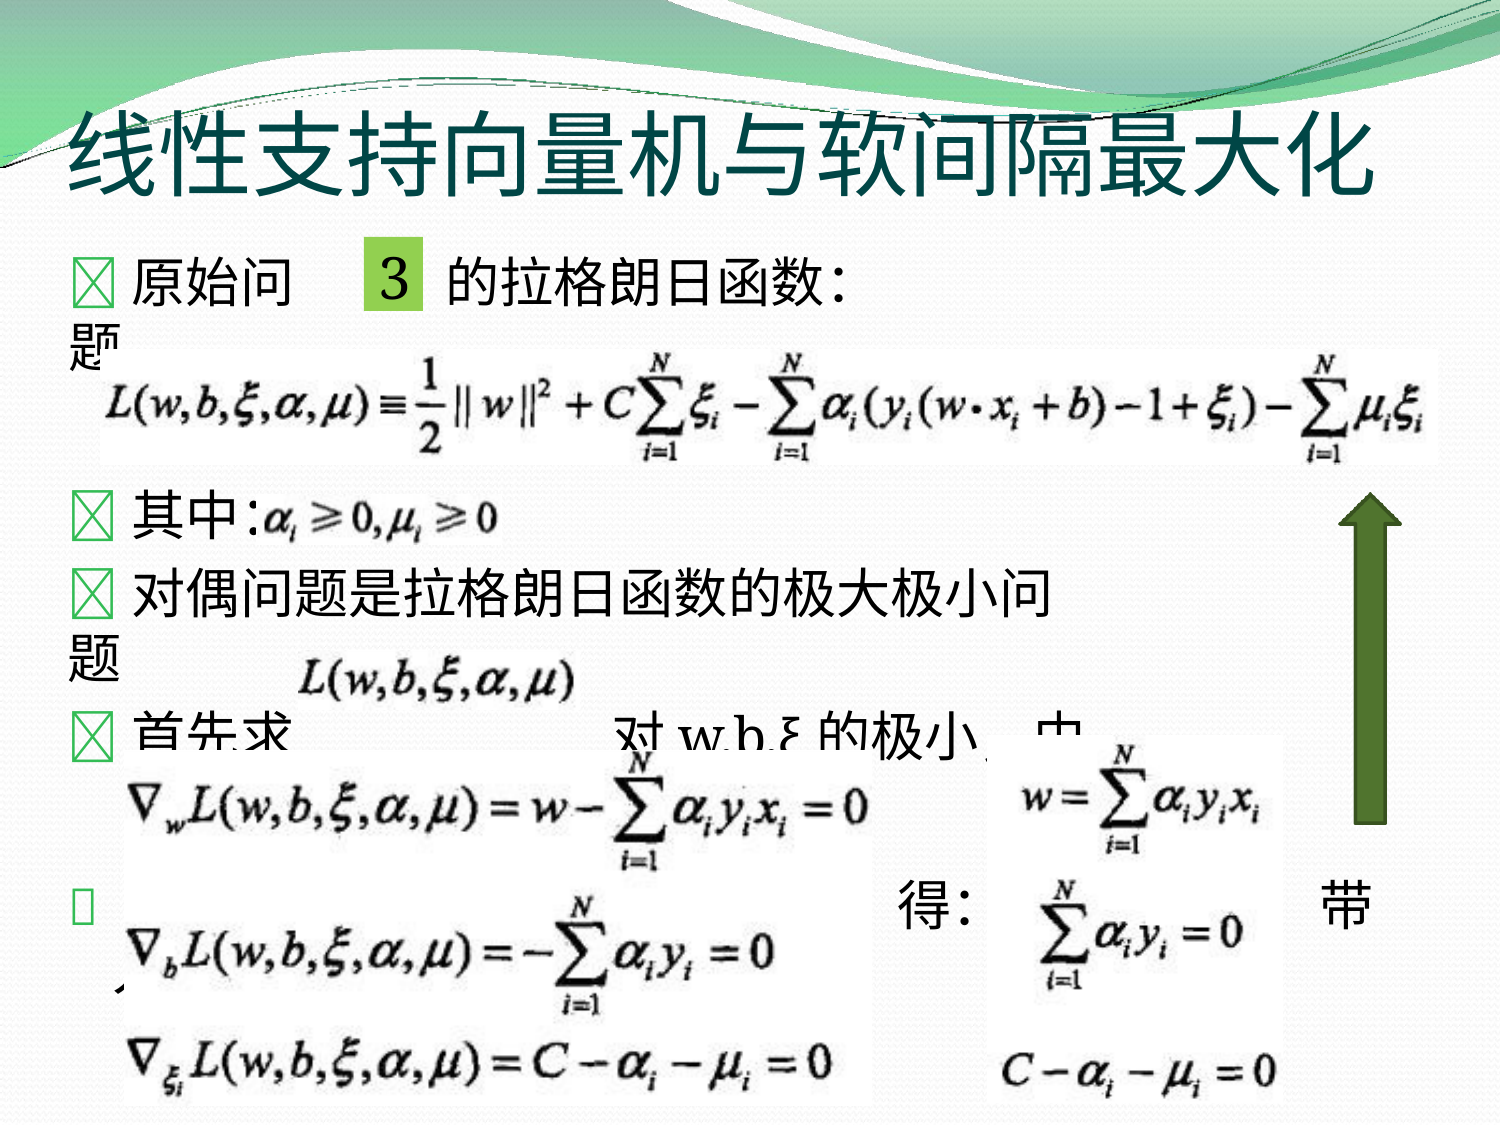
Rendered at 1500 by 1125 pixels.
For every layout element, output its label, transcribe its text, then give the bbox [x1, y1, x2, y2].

text_box 的拉格朗日函数： [443, 246, 881, 313]
title 线性支持向量机与软间隔最大化 [62, 93, 1380, 284]
text_box 3 [363, 236, 423, 311]
text_box 得： [895, 869, 982, 937]
text_box 其中： 对偶问题是拉格朗日函数的极大极小问题 首先求 对w,b,ξ的极小，由 [65, 466, 1097, 768]
text_box  入 [65, 871, 118, 1002]
picture [0, 0, 1500, 1125]
text_box 原始问题 [65, 246, 338, 378]
text_box 带 [1317, 869, 1376, 937]
